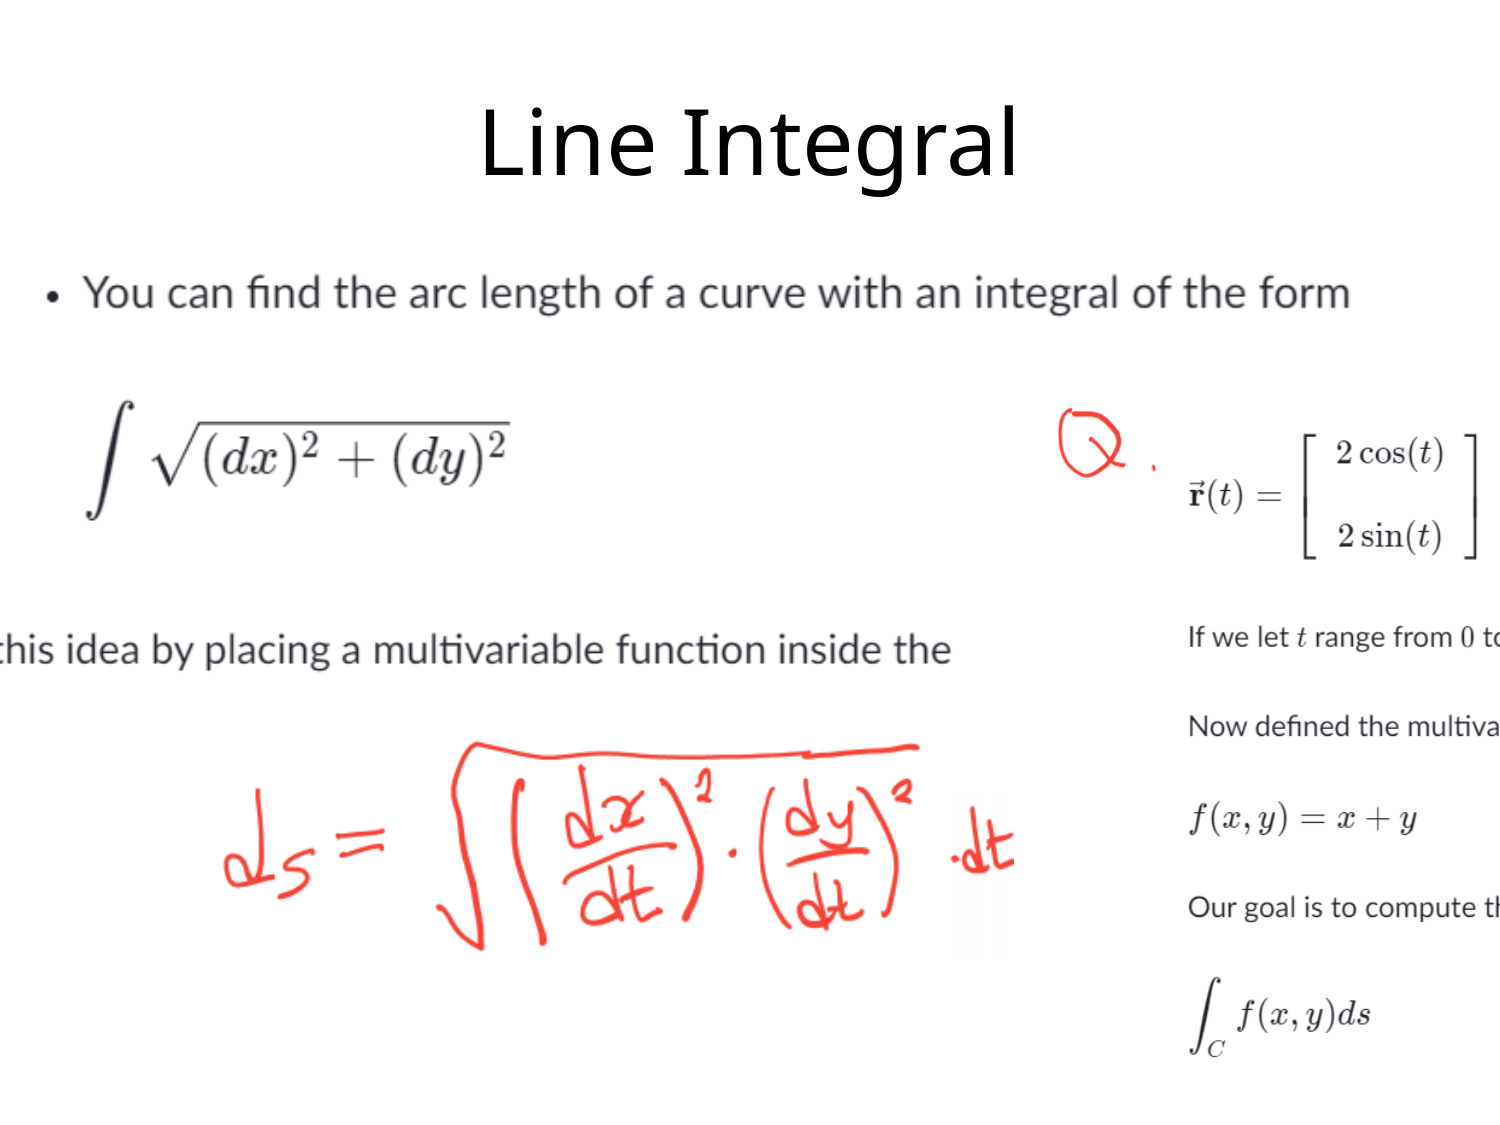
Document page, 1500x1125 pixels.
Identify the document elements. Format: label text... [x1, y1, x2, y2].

title Line Integral [75, 45, 1425, 233]
picture [0, 385, 1500, 1091]
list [29, 243, 1421, 547]
